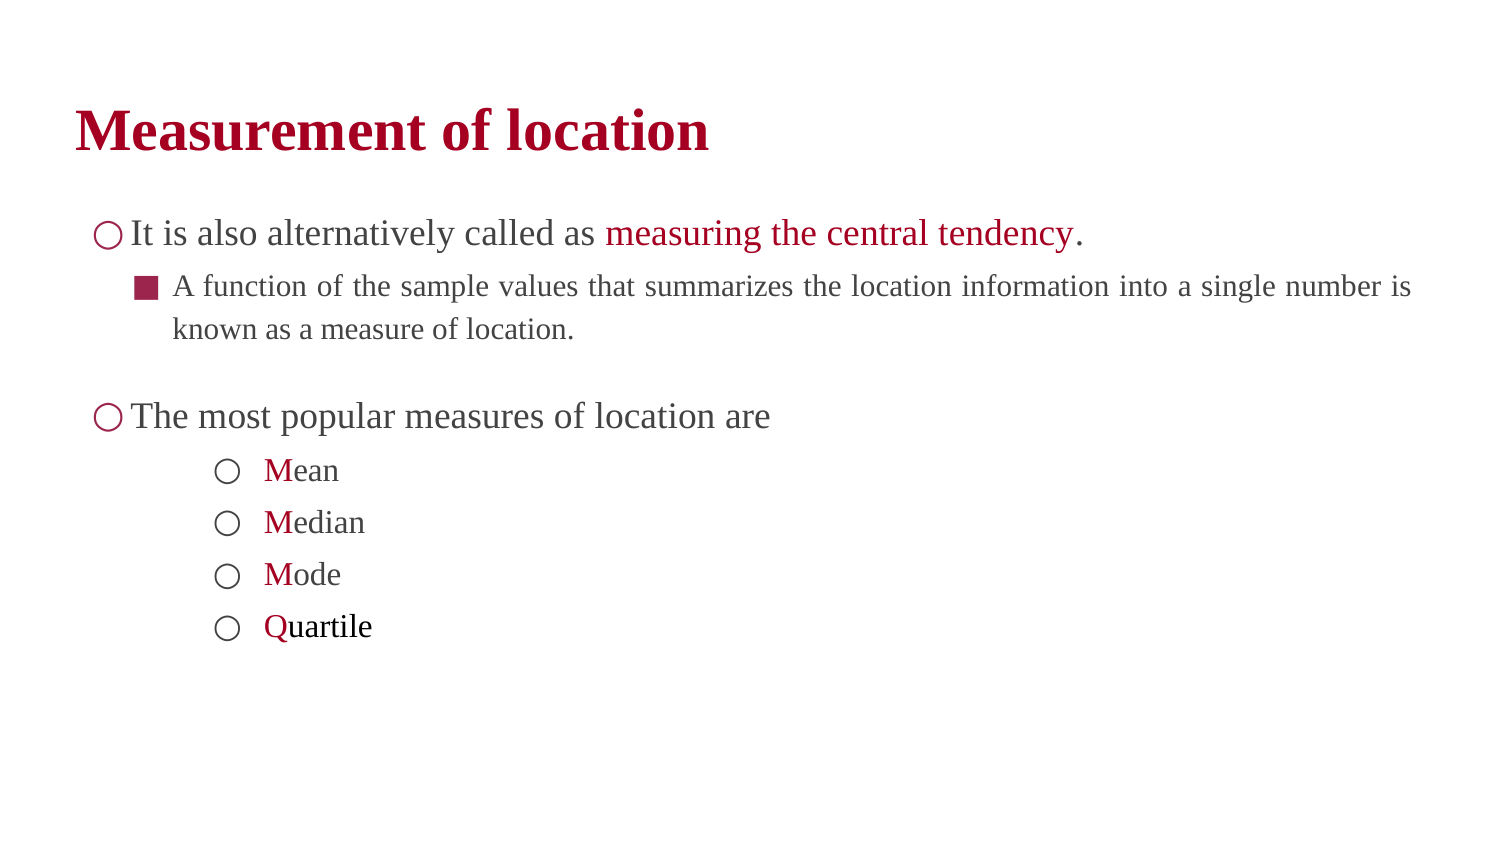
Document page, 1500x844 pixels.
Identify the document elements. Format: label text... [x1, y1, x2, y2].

list It is also alternatively called as measuring the central tendency. A function of the sample values that summarizes the location information into a single number is known as a measure of location. The most popular measures of location are Mean Median Mode Quartile [77, 194, 1428, 816]
title Measurement of location [75, 83, 1425, 163]
